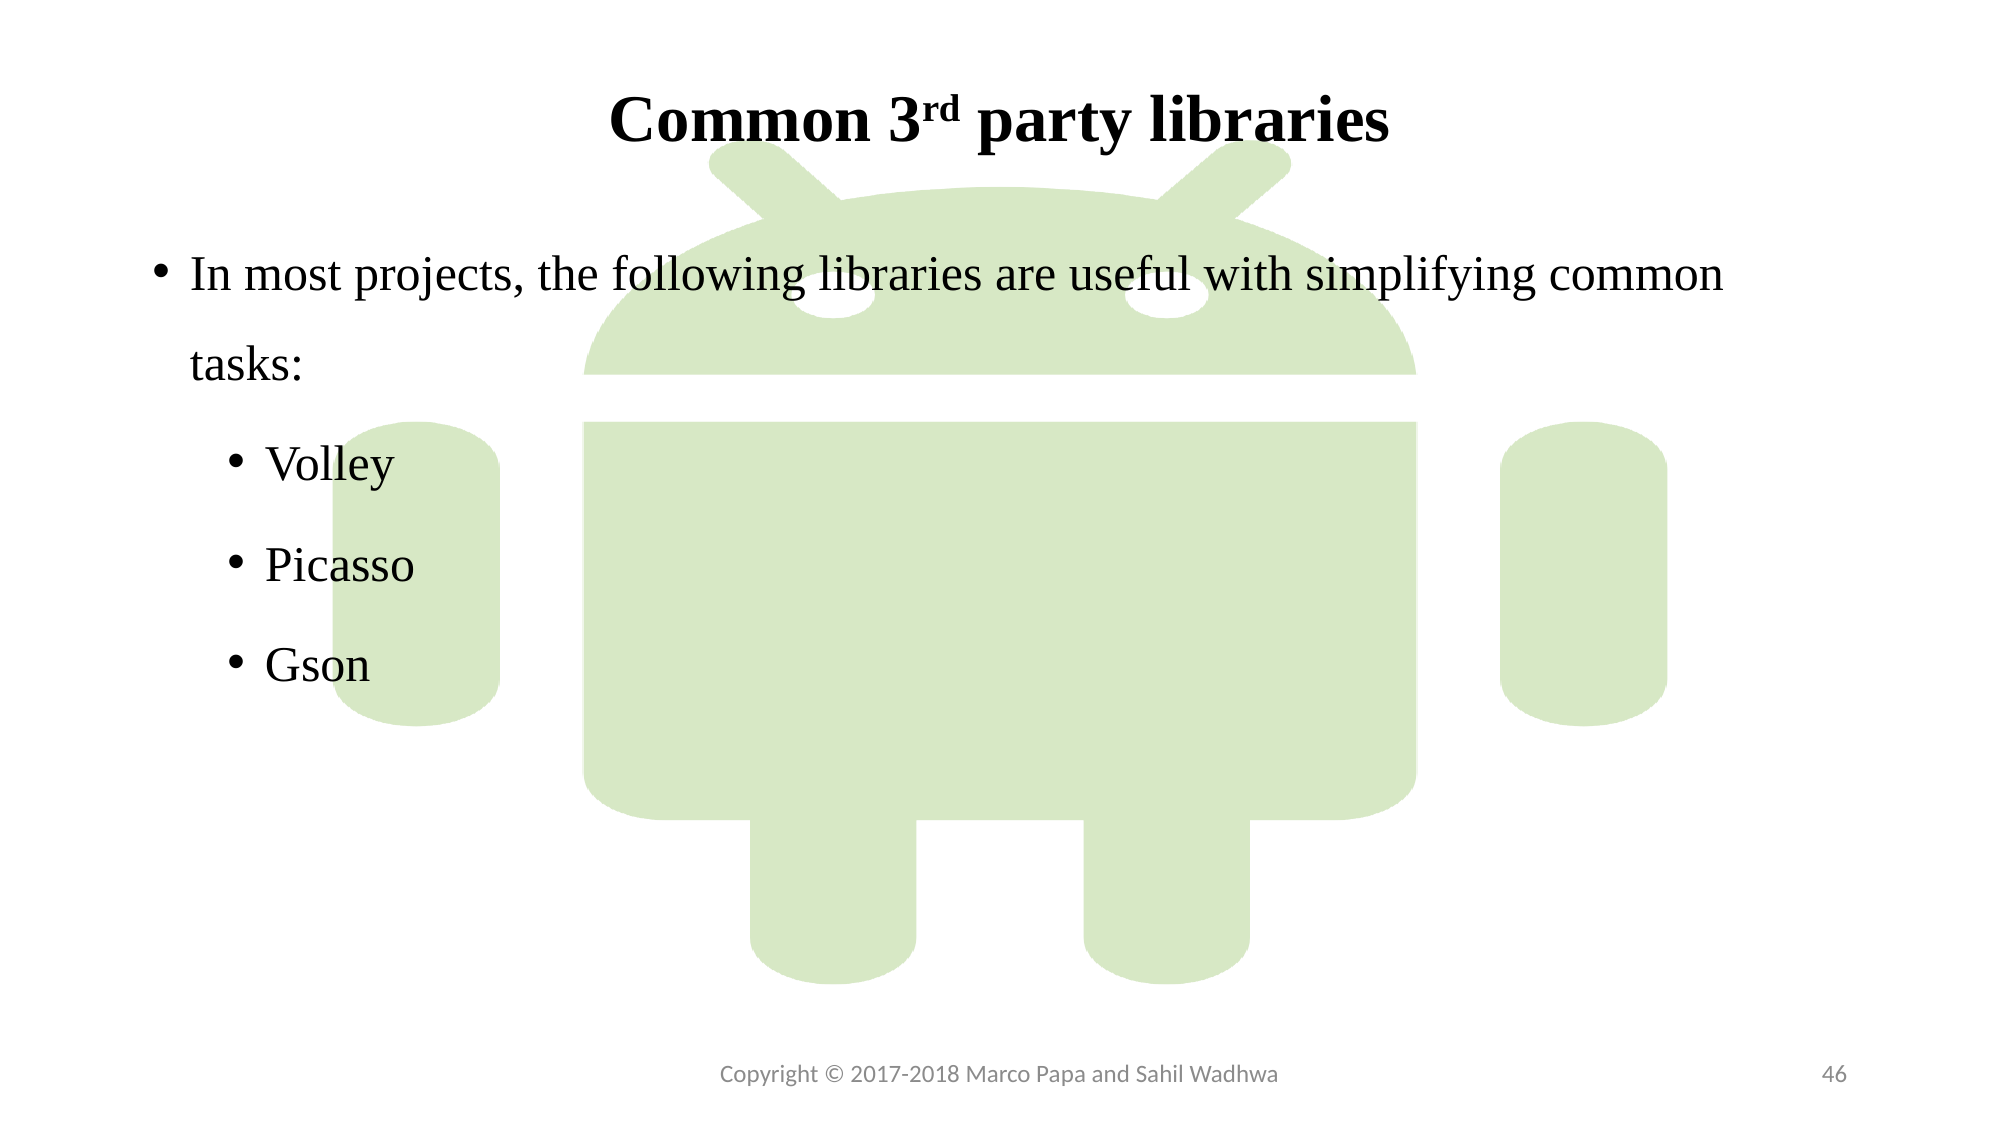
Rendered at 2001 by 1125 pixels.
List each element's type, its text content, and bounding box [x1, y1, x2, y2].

slide_number 46 [1412, 1042, 1863, 1103]
footer Copyright © 2017-2018 Marco Papa and Sahil Wadhwa [662, 1042, 1338, 1103]
list In most projects, the following libraries are useful with simplifying common tasks: Volley Picasso Gson [137, 202, 1863, 1014]
title Common 3rd party libraries [137, 59, 1863, 181]
